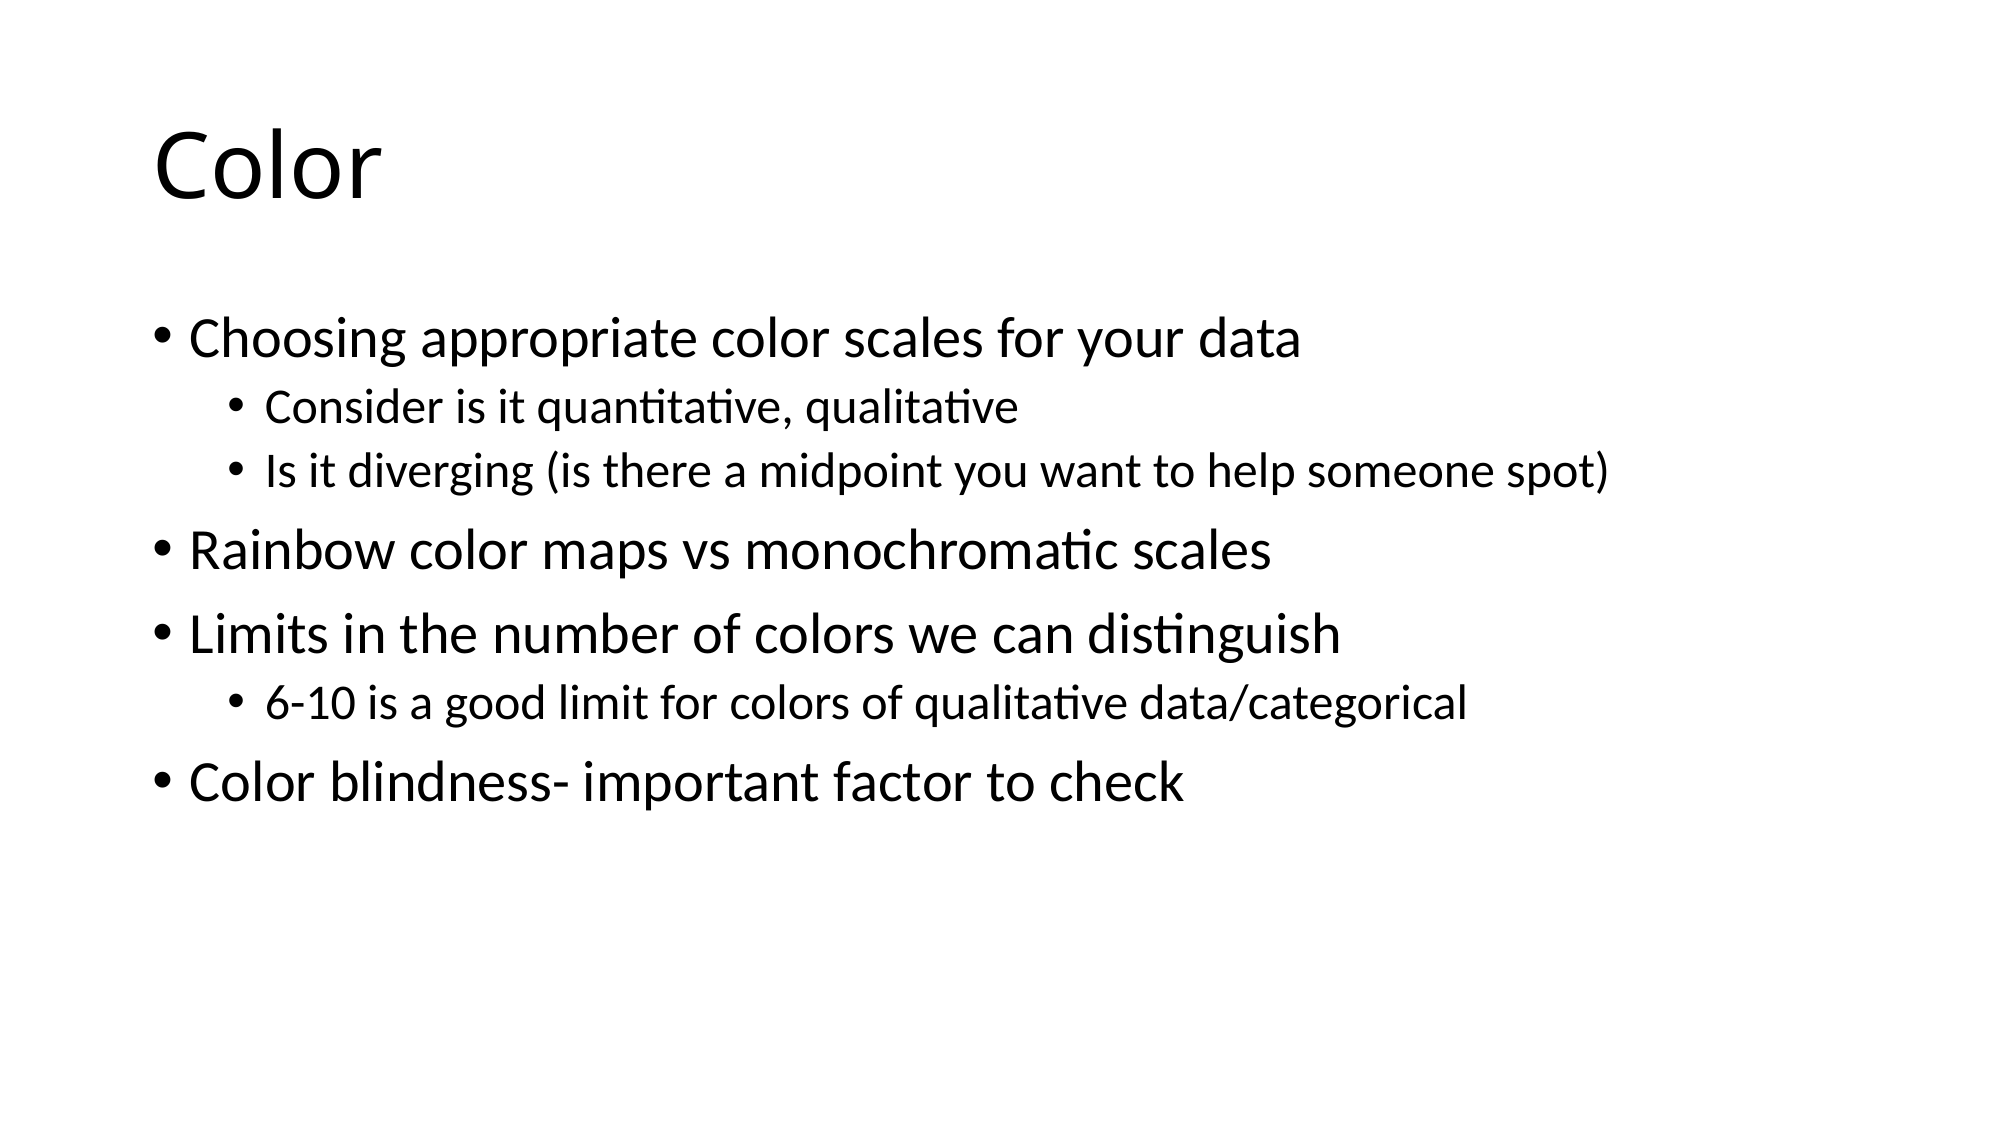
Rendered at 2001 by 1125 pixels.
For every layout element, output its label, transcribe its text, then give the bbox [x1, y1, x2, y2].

list Choosing appropriate color scales for your data Consider is it quantitative, qualitative Is it diverging (is there a midpoint you want to help someone spot) Rainbow color maps vs monochromatic scales Limits in the number of colors we can distinguish 6-10 is a good limit for colors of qualitative data/categorical Color blindness- important factor to check [137, 299, 1863, 1014]
title Color [137, 59, 1863, 278]
